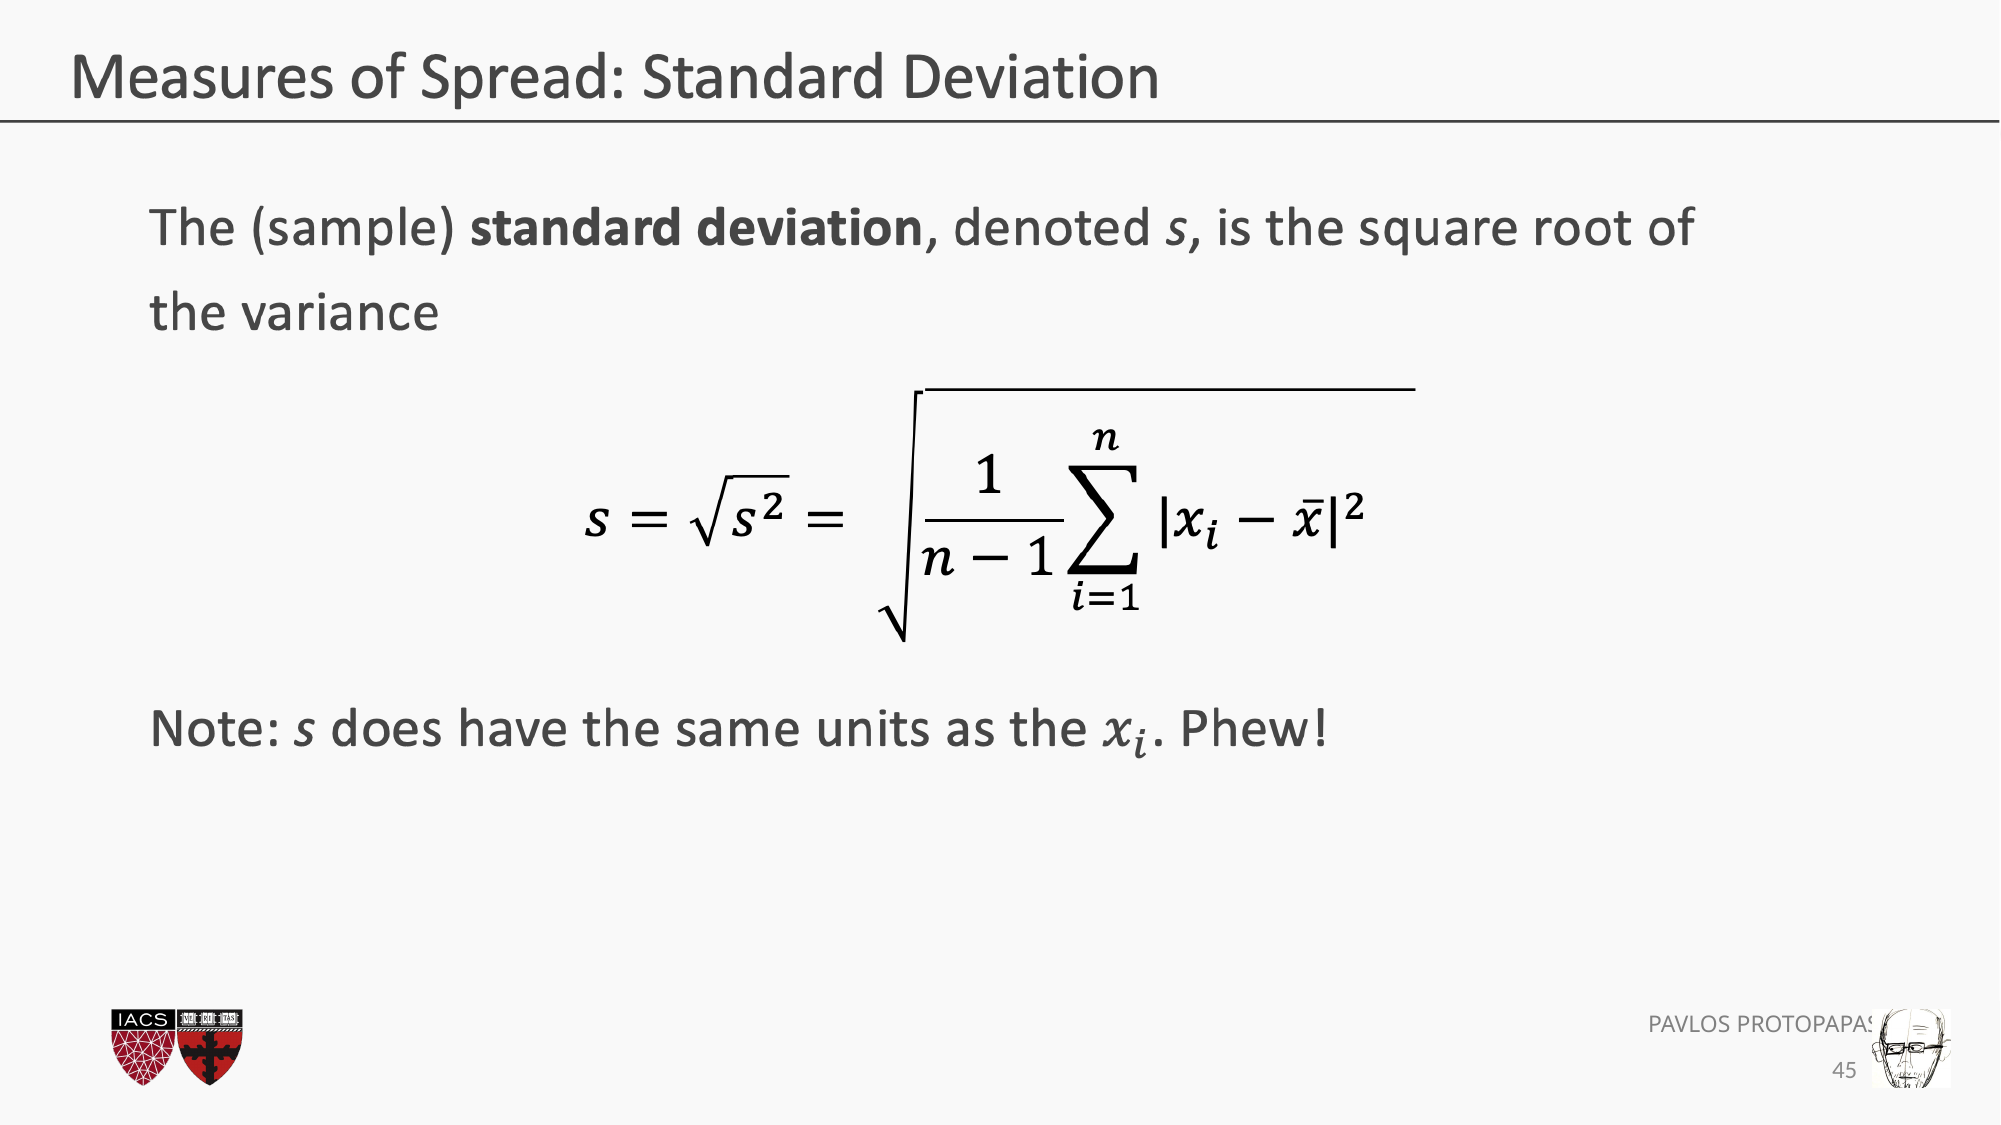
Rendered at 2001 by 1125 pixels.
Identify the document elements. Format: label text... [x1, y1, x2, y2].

picture [1872, 1009, 1951, 1088]
picture [109, 1009, 243, 1086]
picture [0, 0, 2000, 1002]
slide_number 44 [1405, 1038, 1873, 1099]
